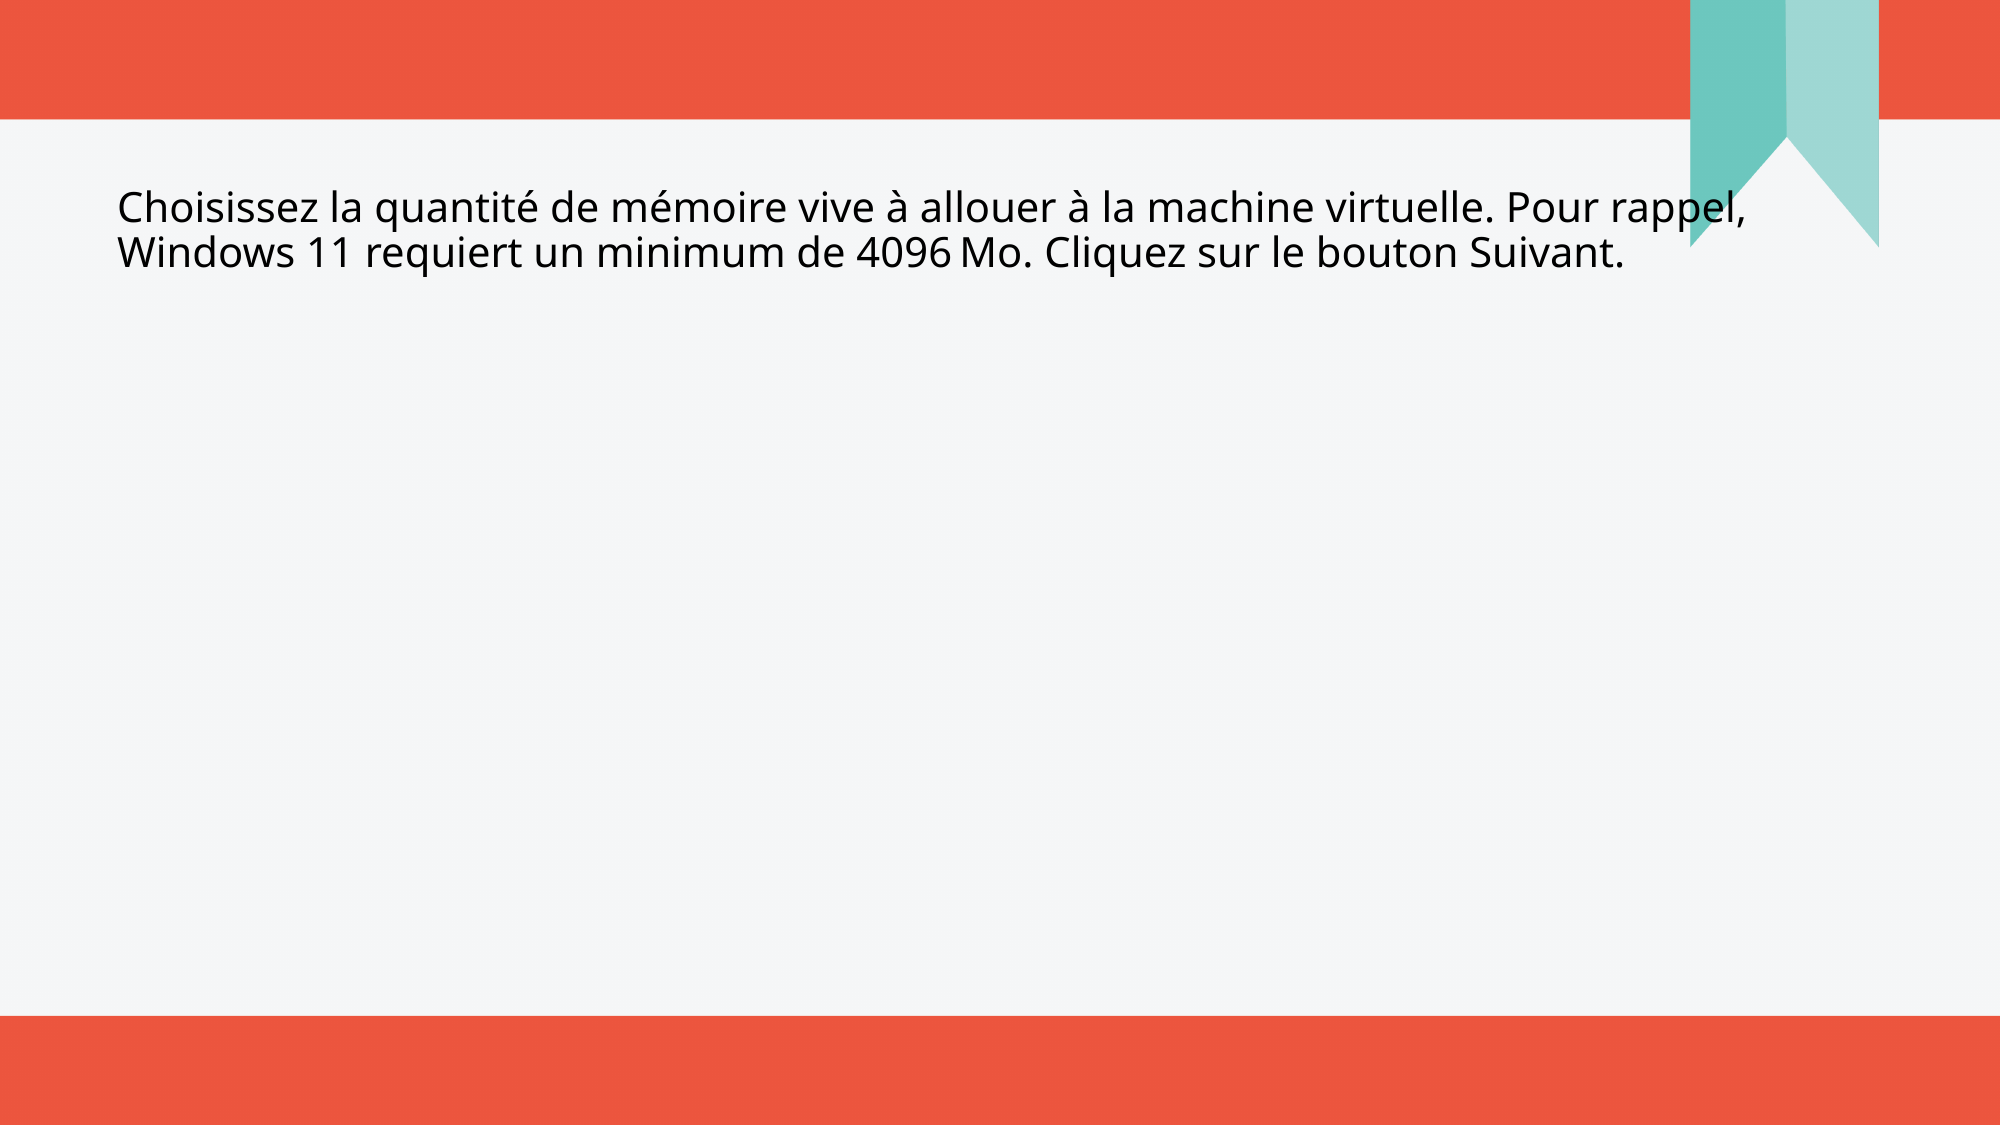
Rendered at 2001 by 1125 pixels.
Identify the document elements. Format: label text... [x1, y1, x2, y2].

title Choisissez la quantité de mémoire vive à allouer à la machine virtuelle. Pour rappel, Windows 11 requiert un minimum de 4096 Mo. Cliquez sur le bouton Suivant. [101, 97, 1827, 315]
picture [0, 0, 2000, 1125]
